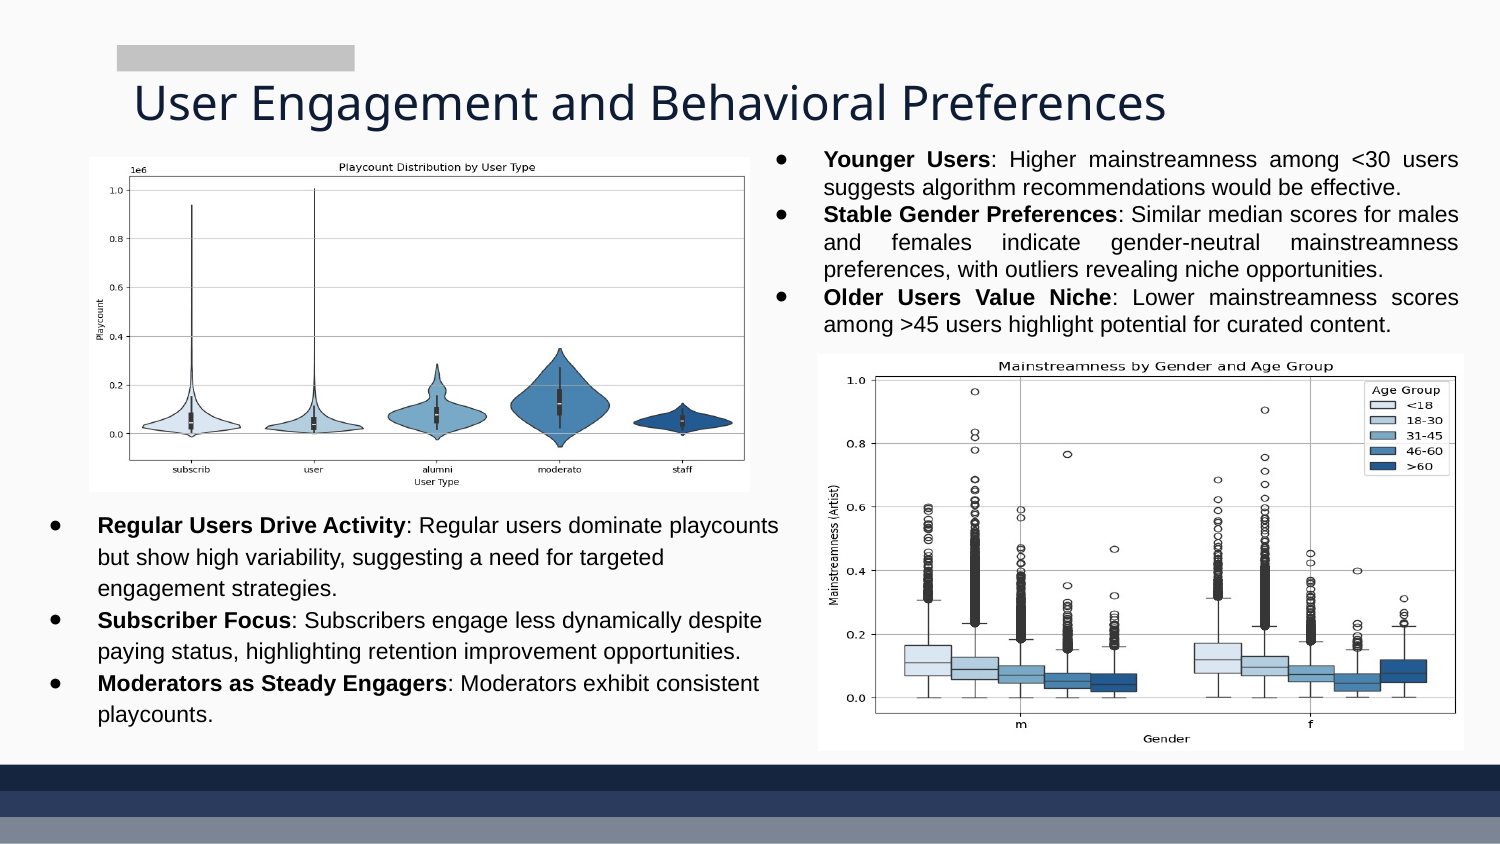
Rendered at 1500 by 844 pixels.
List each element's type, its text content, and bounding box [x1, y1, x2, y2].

text_box Younger Users: Higher mainstreamness among <30 users suggests algorithm recommendations would be effective. Stable Gender Preferences: Similar median scores for males and females indicate gender-neutral mainstreamness preferences, with outliers revealing niche opportunities. Older Users Value Niche: Lower mainstreamness scores among >45 users highlight potential for curated content. [733, 130, 1475, 353]
title User Engagement and Behavioral Preferences [118, 57, 1382, 141]
text_box Regular Users Drive Activity: Regular users dominate playcounts but show high variability, suggesting a need for targeted engagement strategies. Subscriber Focus: Subscribers engage less dynamically despite paying status, highlighting retention improvement opportunities. Moderators as Steady Engagers: Moderators exhibit consistent playcounts. [7, 491, 810, 743]
picture [818, 354, 1465, 751]
picture [88, 157, 751, 492]
